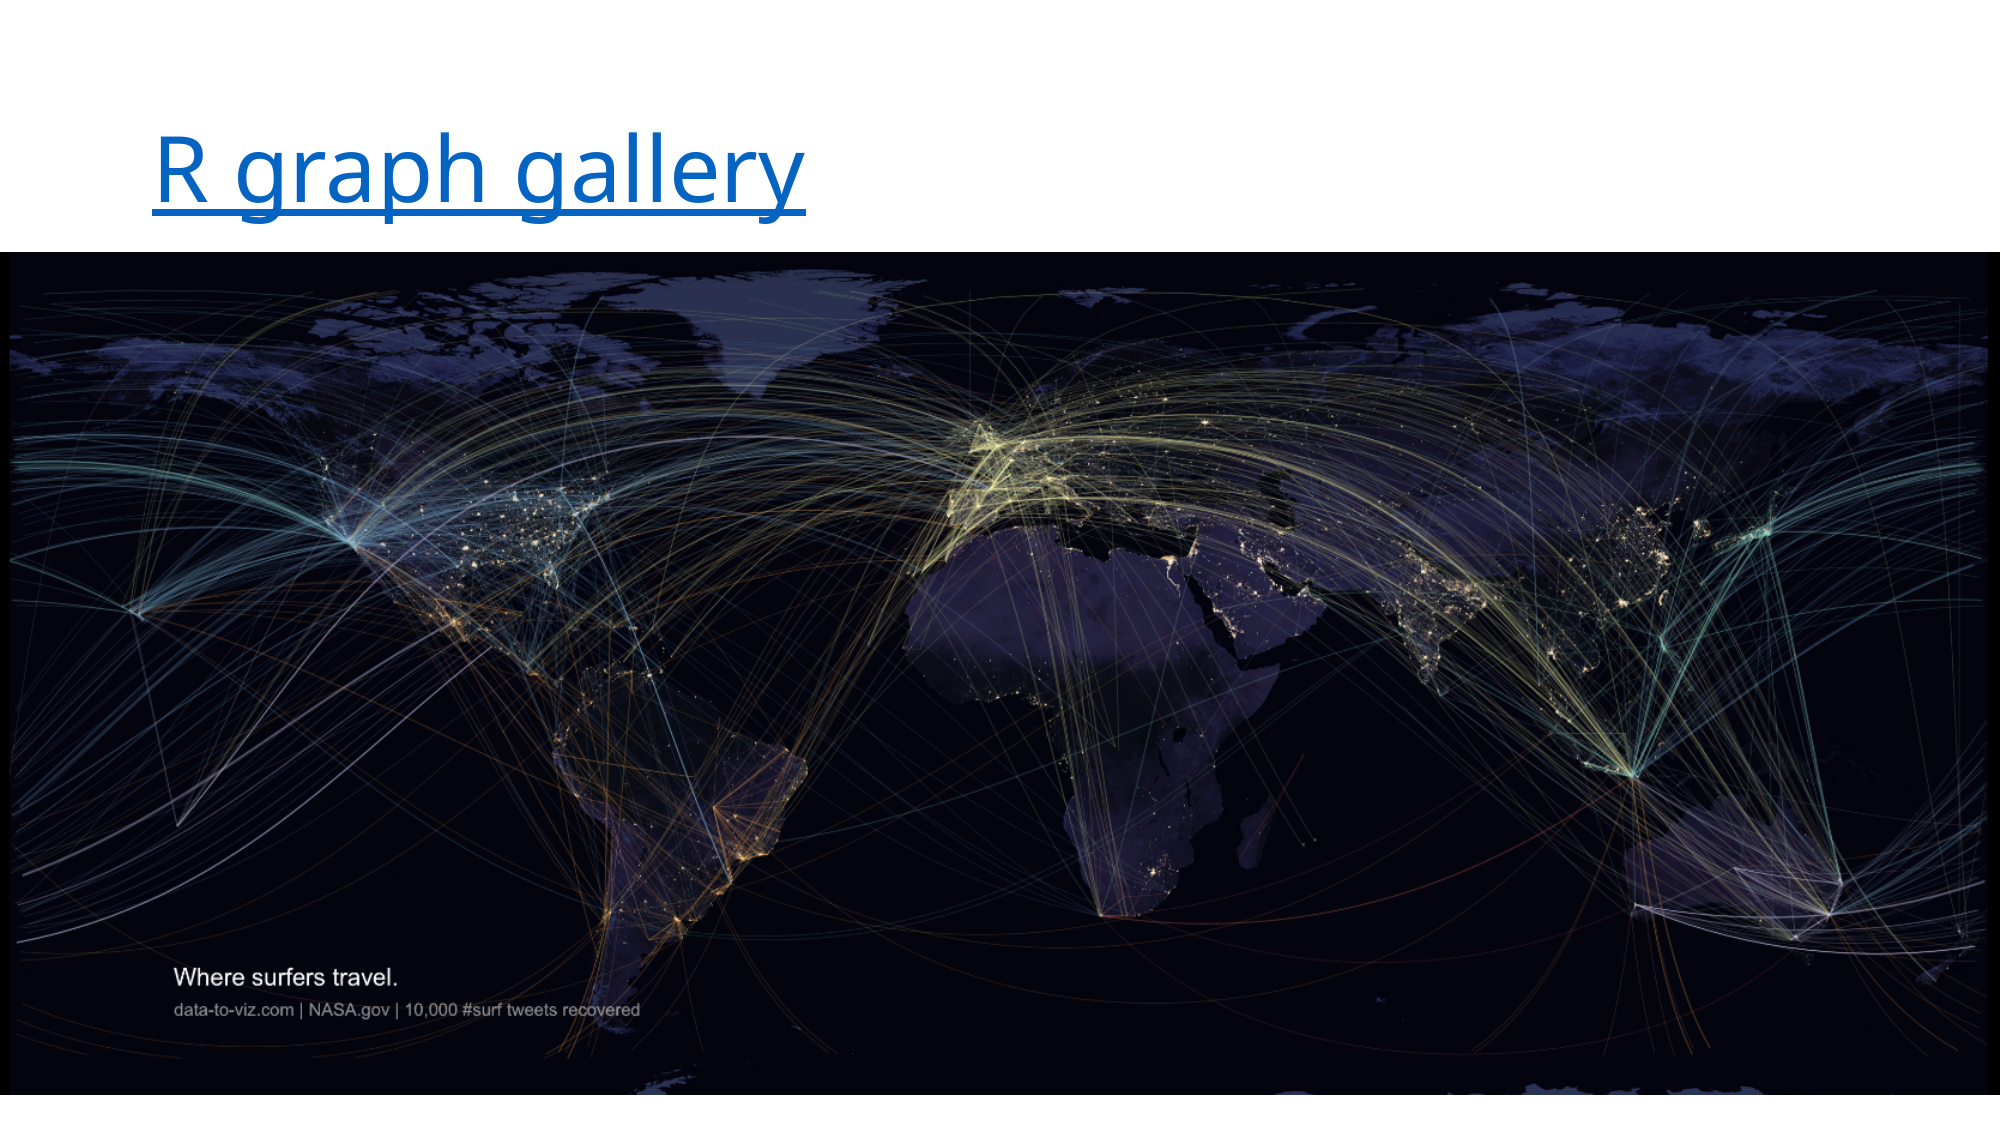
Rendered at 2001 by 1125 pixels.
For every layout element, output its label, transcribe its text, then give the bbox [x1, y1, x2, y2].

title R graph gallery [137, 59, 1863, 252]
picture [0, 252, 2000, 1095]
